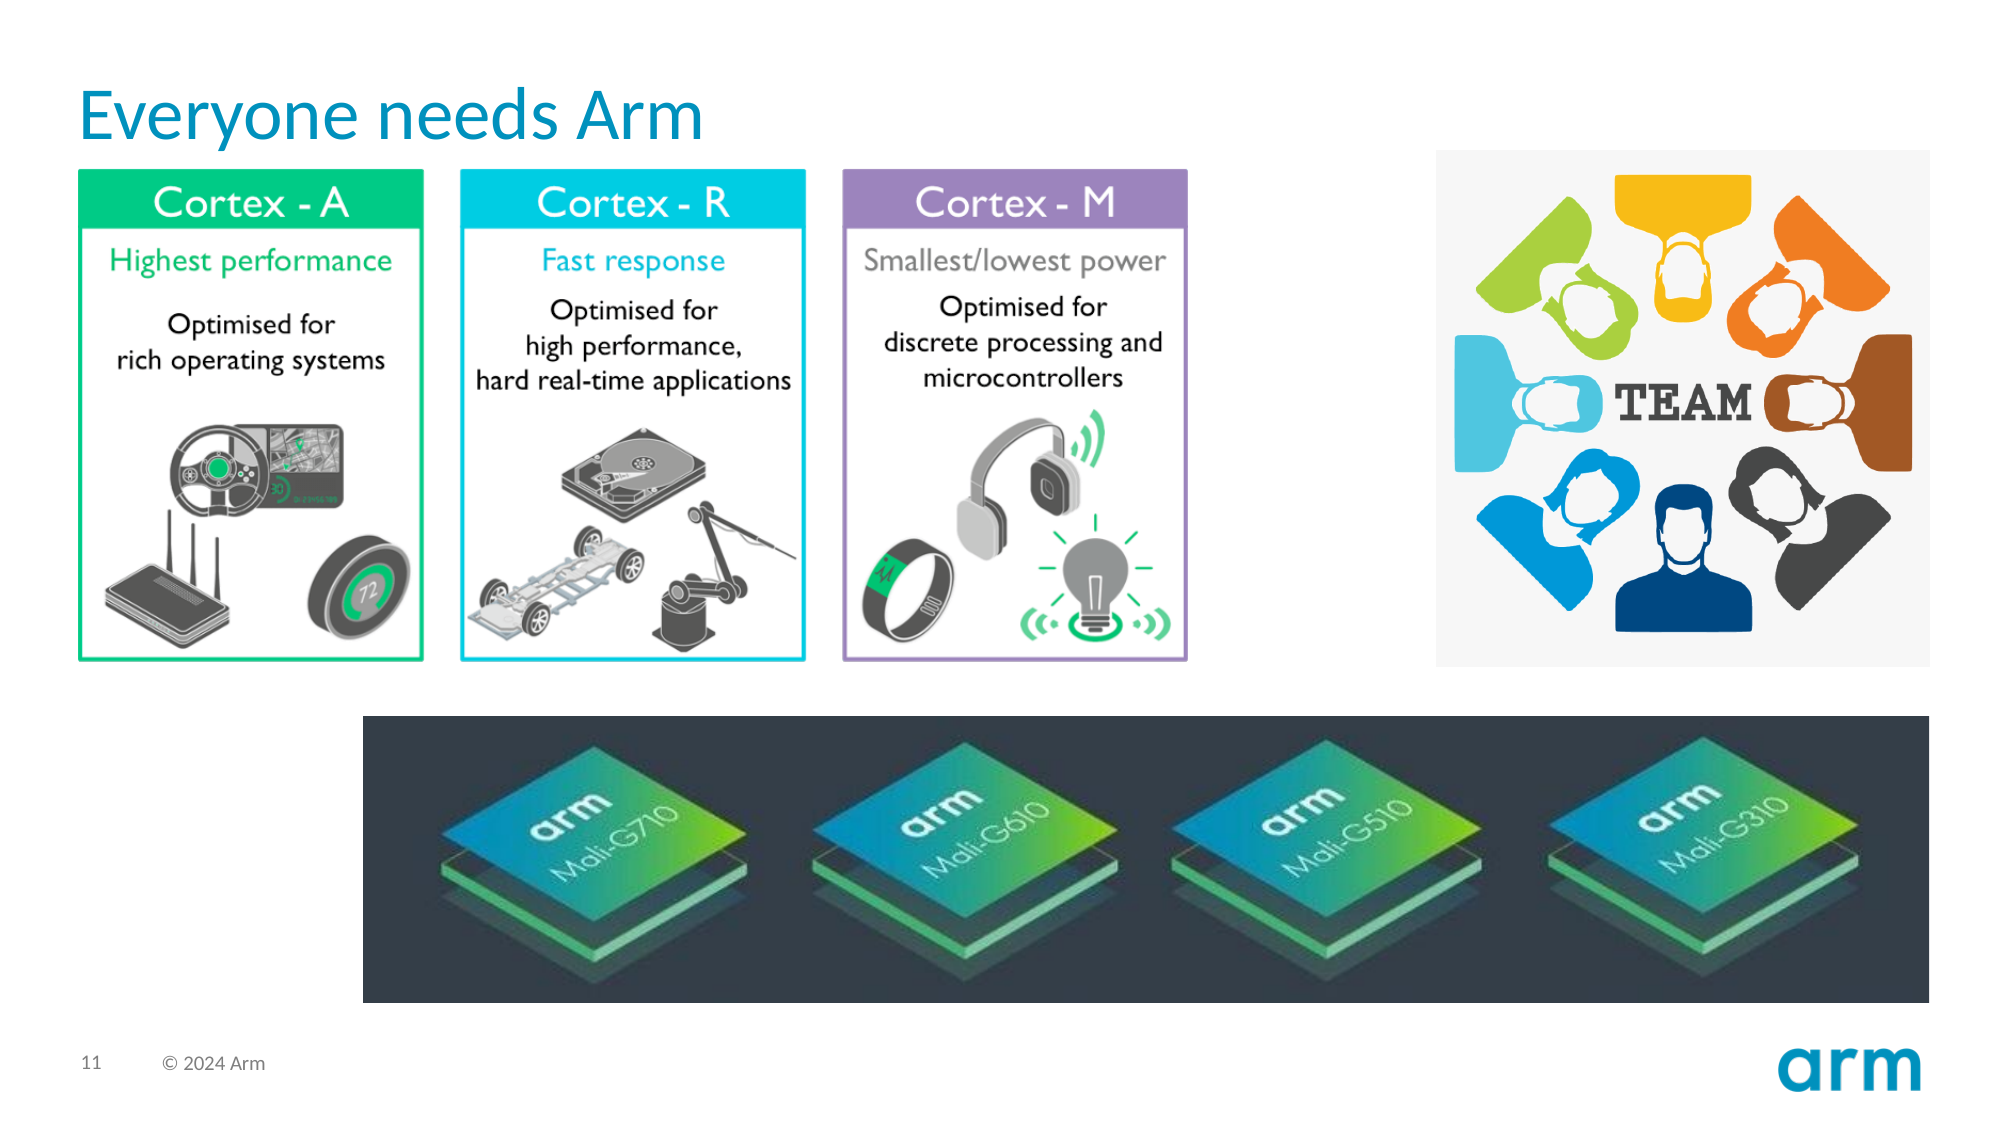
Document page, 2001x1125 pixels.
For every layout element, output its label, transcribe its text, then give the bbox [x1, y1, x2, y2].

picture [1436, 150, 1930, 668]
picture [1777, 1047, 1922, 1093]
picture [362, 715, 1930, 1003]
picture [78, 167, 1188, 666]
title Everyone needs Arm [78, 78, 1922, 186]
